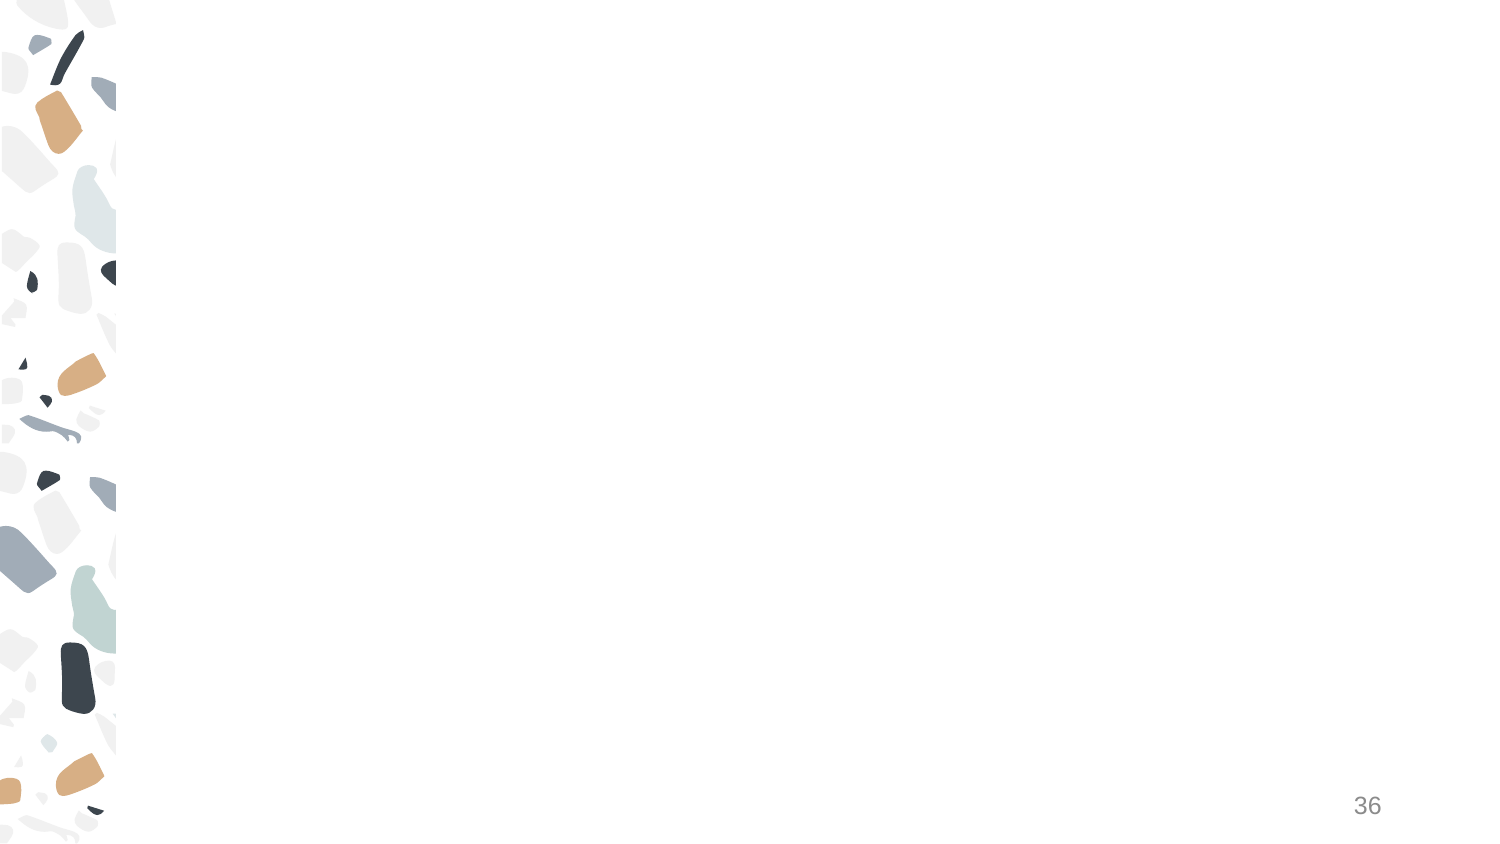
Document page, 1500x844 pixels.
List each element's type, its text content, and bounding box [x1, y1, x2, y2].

slide_number 36 [1059, 782, 1397, 828]
